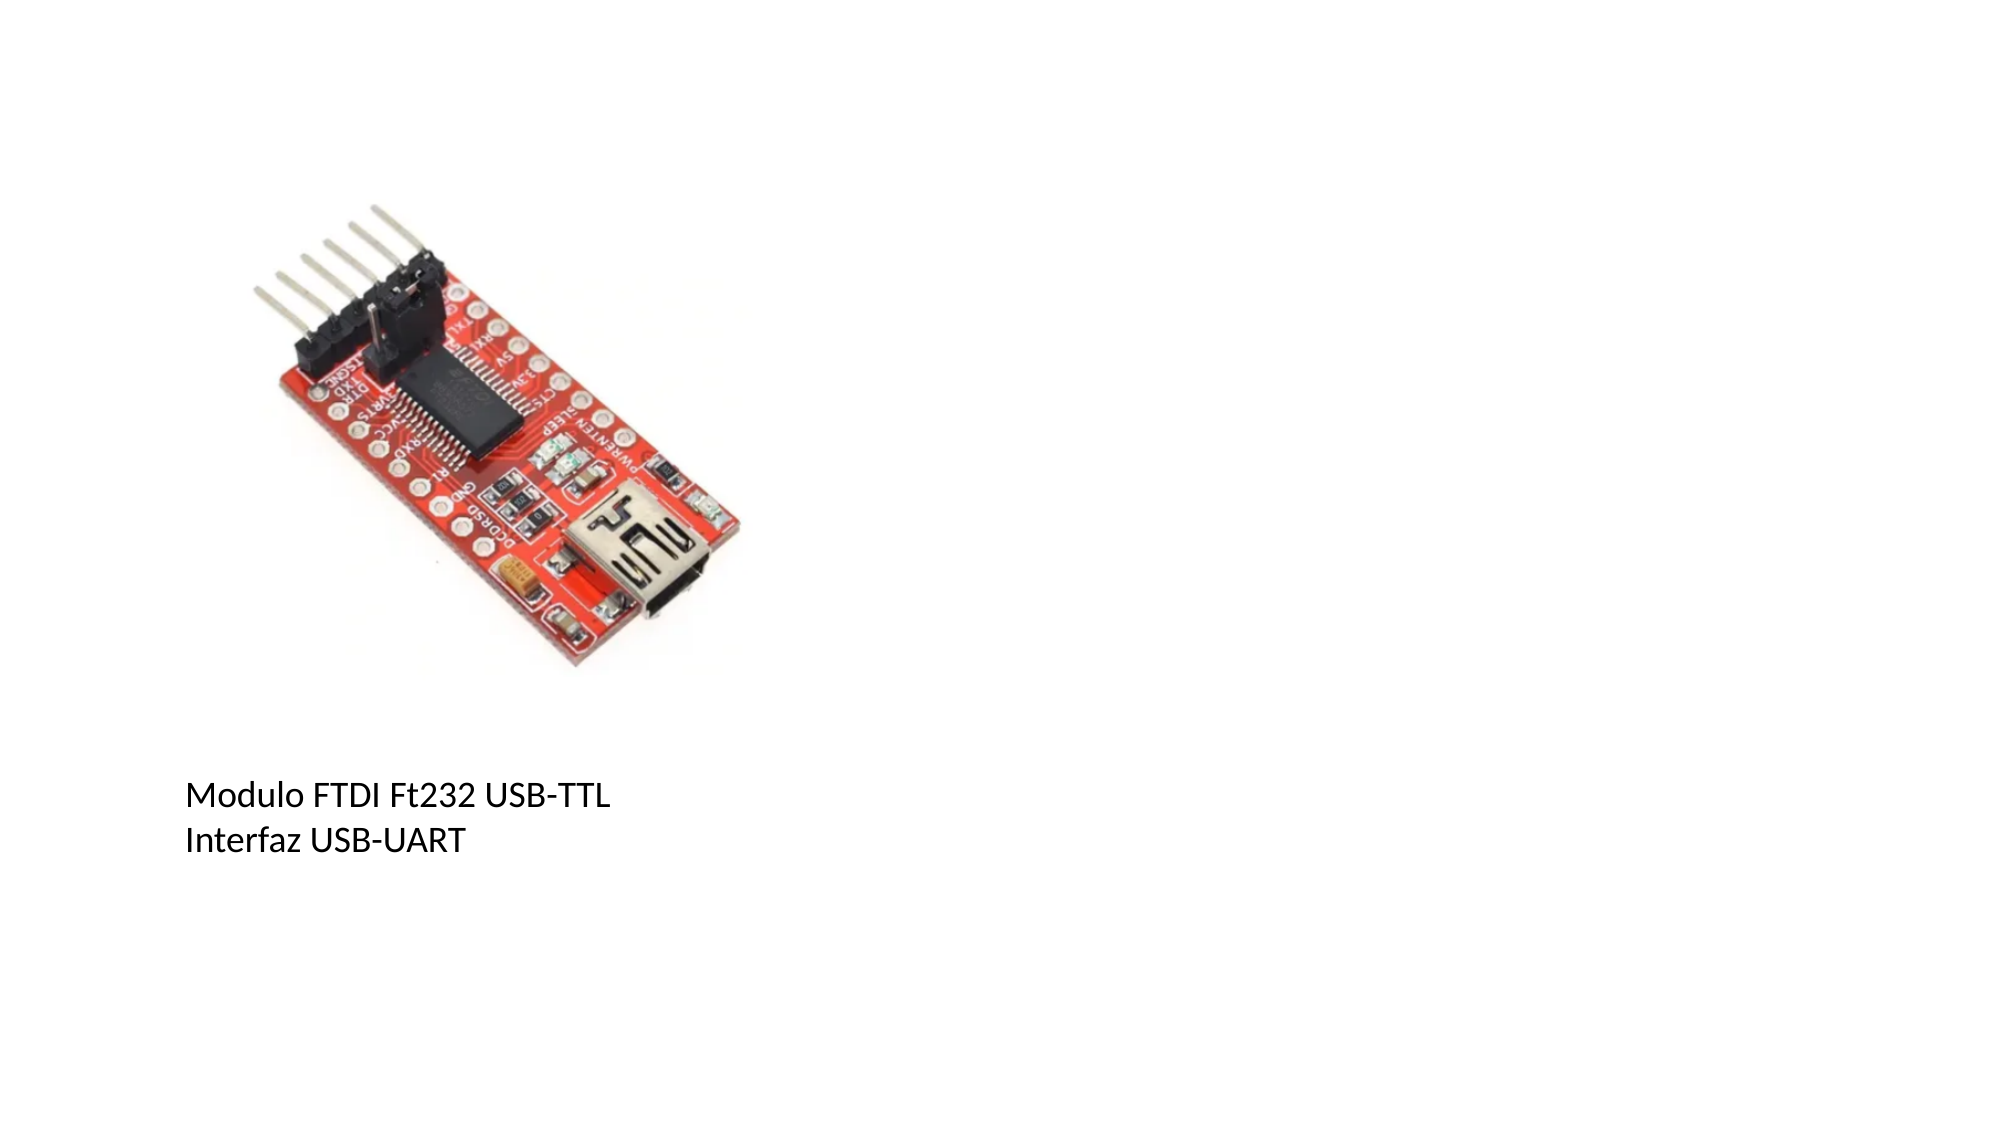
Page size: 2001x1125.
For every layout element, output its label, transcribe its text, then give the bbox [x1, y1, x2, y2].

picture [131, 163, 823, 699]
text_box Modulo FTDI Ft232 USB-TTL Interfaz USB-UART [170, 762, 626, 868]
